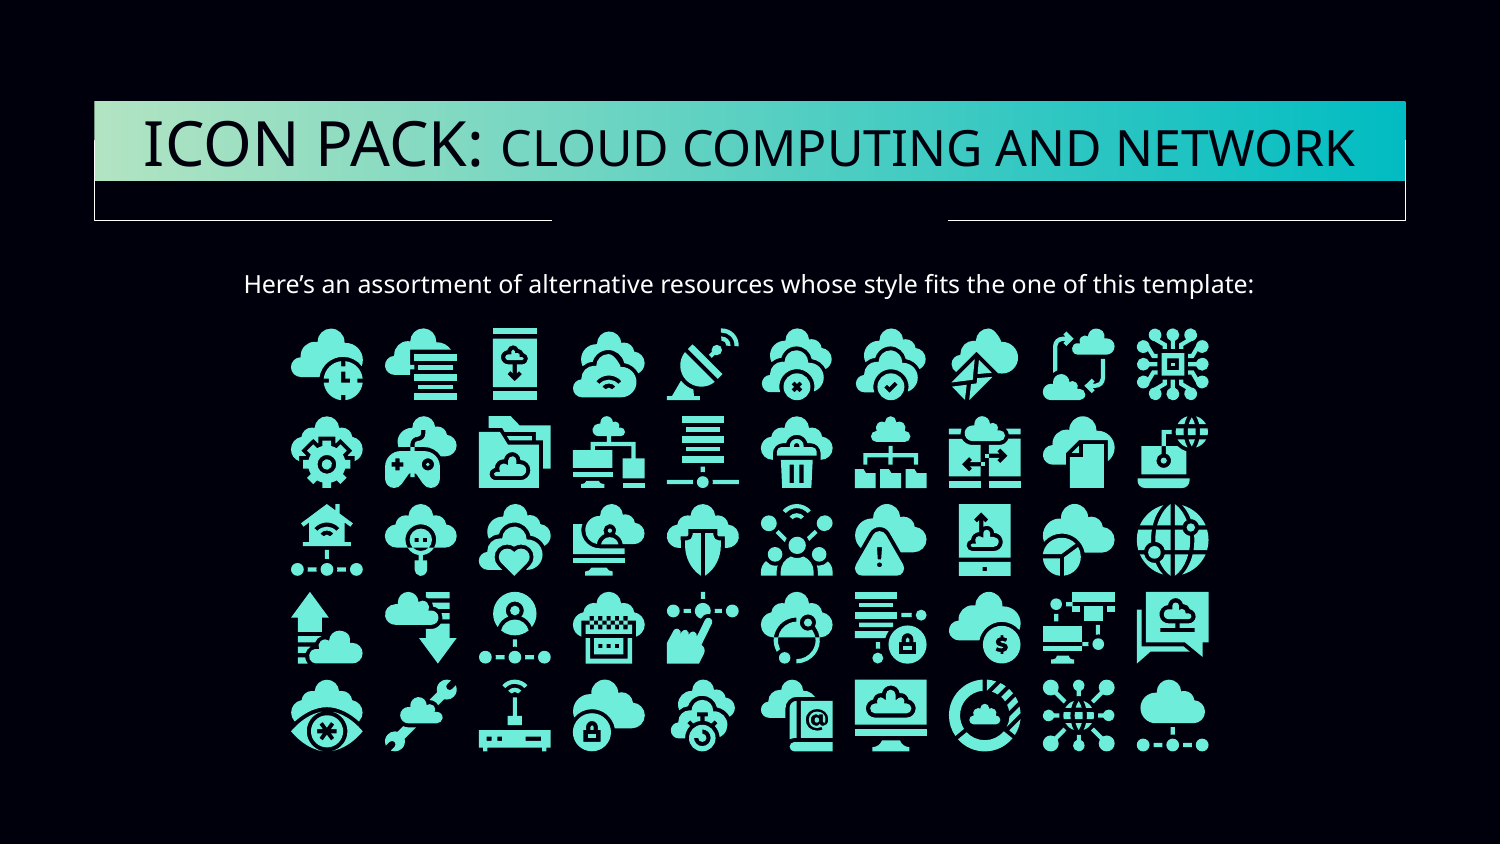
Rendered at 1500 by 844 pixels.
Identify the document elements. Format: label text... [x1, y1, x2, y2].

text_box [572, 331, 645, 398]
text_box [1382, 101, 1406, 140]
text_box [572, 679, 645, 752]
title ICON PACK: CLOUD COMPUTING AND NETWORK [118, 88, 1382, 183]
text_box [1136, 591, 1209, 664]
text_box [383, 591, 457, 664]
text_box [290, 679, 363, 752]
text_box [478, 679, 551, 752]
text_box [951, 328, 1019, 401]
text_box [666, 328, 740, 401]
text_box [854, 503, 927, 576]
text_box [94, 101, 118, 140]
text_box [1042, 328, 1115, 401]
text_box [572, 591, 645, 664]
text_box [760, 416, 833, 489]
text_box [760, 679, 833, 752]
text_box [666, 591, 739, 664]
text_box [478, 591, 551, 664]
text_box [948, 415, 1021, 489]
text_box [1136, 328, 1210, 401]
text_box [1136, 503, 1209, 576]
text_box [854, 415, 927, 489]
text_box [290, 591, 363, 664]
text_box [1042, 416, 1115, 489]
text_box [384, 504, 457, 576]
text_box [384, 416, 457, 489]
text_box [572, 415, 645, 489]
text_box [94, 140, 552, 221]
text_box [492, 328, 537, 401]
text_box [760, 591, 833, 664]
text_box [1042, 591, 1115, 664]
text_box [572, 503, 645, 576]
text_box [290, 416, 363, 489]
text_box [1136, 679, 1209, 752]
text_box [855, 328, 926, 401]
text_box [290, 328, 364, 401]
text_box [1042, 679, 1116, 752]
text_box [1042, 503, 1115, 576]
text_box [665, 503, 740, 576]
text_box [383, 679, 458, 752]
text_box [666, 415, 739, 489]
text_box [761, 328, 832, 401]
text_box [948, 679, 1021, 752]
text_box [947, 140, 1406, 221]
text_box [290, 503, 363, 576]
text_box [958, 503, 1011, 576]
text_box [947, 591, 1021, 664]
list Here’s an assortment of alternative resources whose style fits the one of this template: [118, 254, 1382, 321]
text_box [1137, 415, 1209, 489]
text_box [384, 328, 457, 401]
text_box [760, 503, 834, 576]
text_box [854, 679, 927, 752]
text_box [670, 679, 736, 752]
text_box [854, 591, 927, 664]
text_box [478, 503, 552, 576]
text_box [478, 415, 551, 489]
